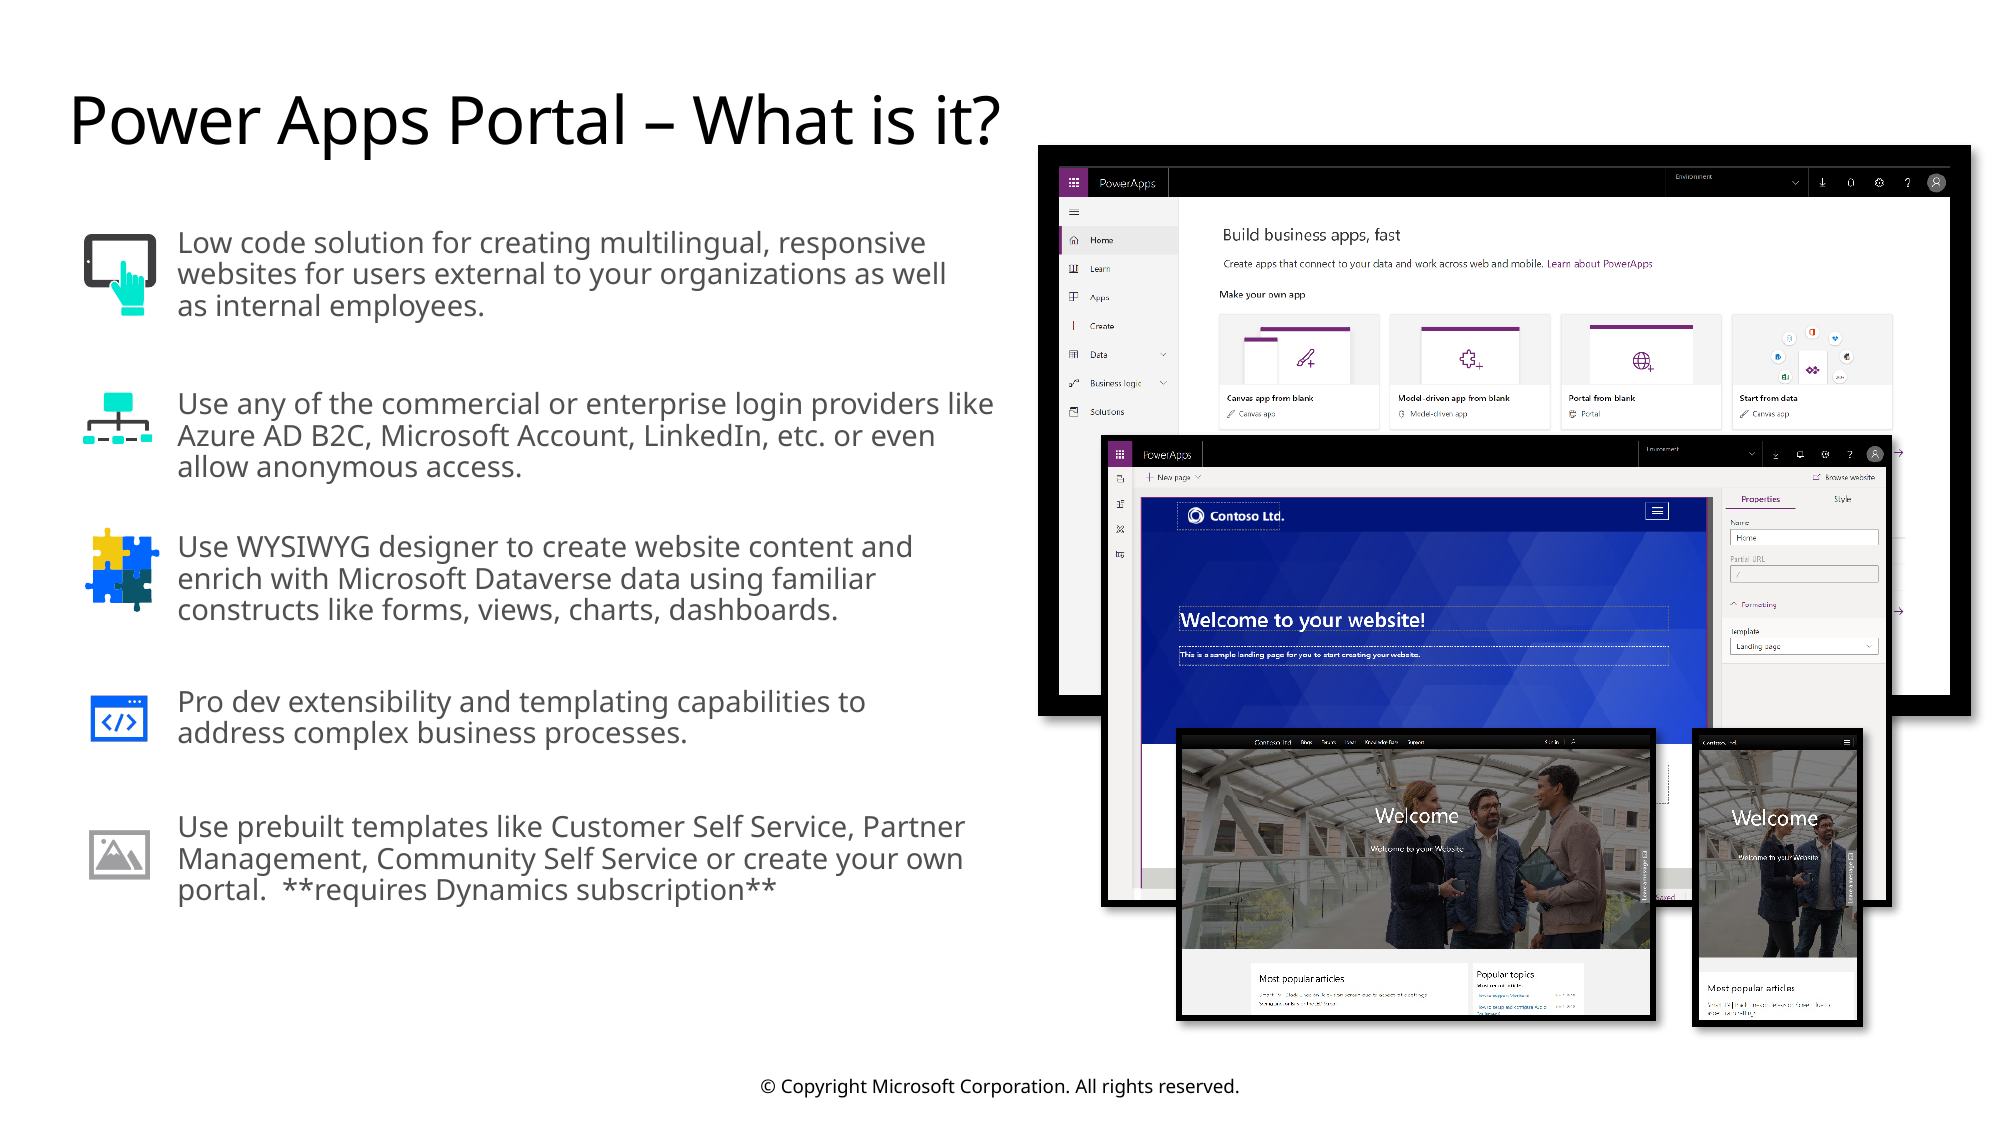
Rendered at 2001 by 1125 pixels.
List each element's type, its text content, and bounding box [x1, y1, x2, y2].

title Power Apps Portal – What is it? [68, 72, 1930, 184]
picture [1058, 165, 1951, 1021]
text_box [82, 227, 1001, 909]
